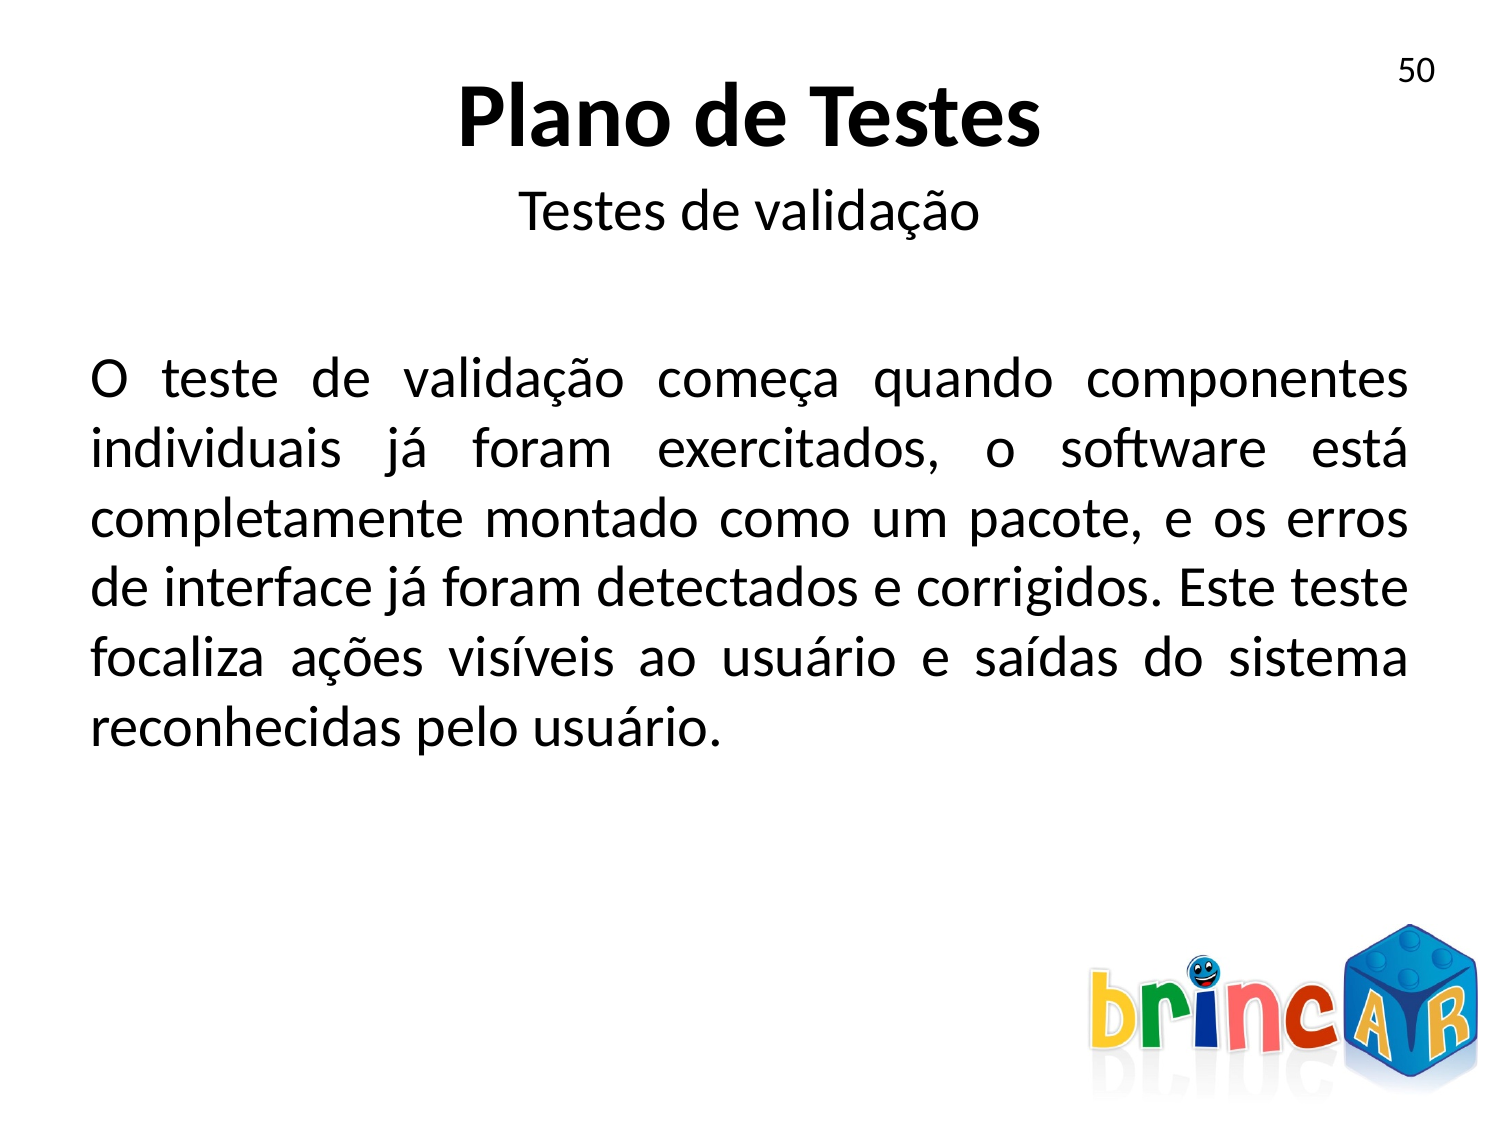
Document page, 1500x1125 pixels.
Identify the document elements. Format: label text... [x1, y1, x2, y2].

list O teste de validação começa quando componentes individuais já foram exercitados, o software está completamente montado como um pacote, e os erros de interface já foram detectados e corrigidos. Este teste focaliza ações visíveis ao usuário e saídas do sistema reconhecidas pelo usuário. [75, 250, 1425, 925]
text_box 50 [1362, 37, 1450, 98]
title Plano de Testes [75, 45, 1425, 162]
text_box Testes de validação [74, 162, 1425, 250]
picture [1087, 924, 1478, 1125]
